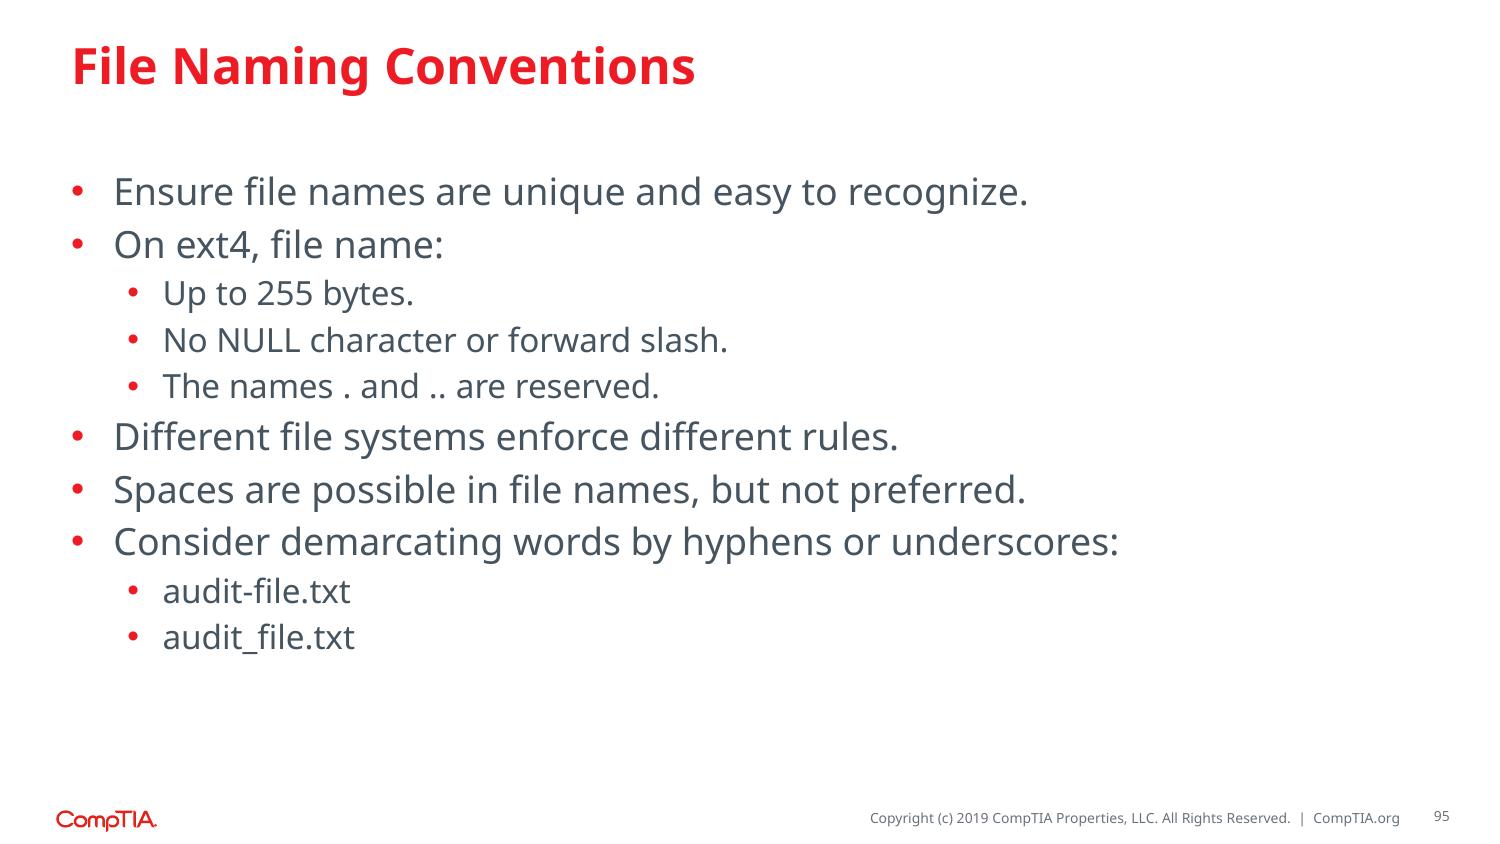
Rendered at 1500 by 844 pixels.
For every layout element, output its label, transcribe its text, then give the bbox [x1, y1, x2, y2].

list Ensure file names are unique and easy to recognize. On ext4, file name: Up to 255 bytes. No NULL character or forward slash. The names . and .. are reserved. Different file systems enforce different rules. Spaces are possible in file names, but not preferred. Consider demarcating words by hyphens or underscores: audit-file.txt audit_file.txt [56, 160, 1444, 746]
title File Naming Conventions [56, 12, 1444, 117]
slide_number 95 [1407, 800, 1450, 835]
